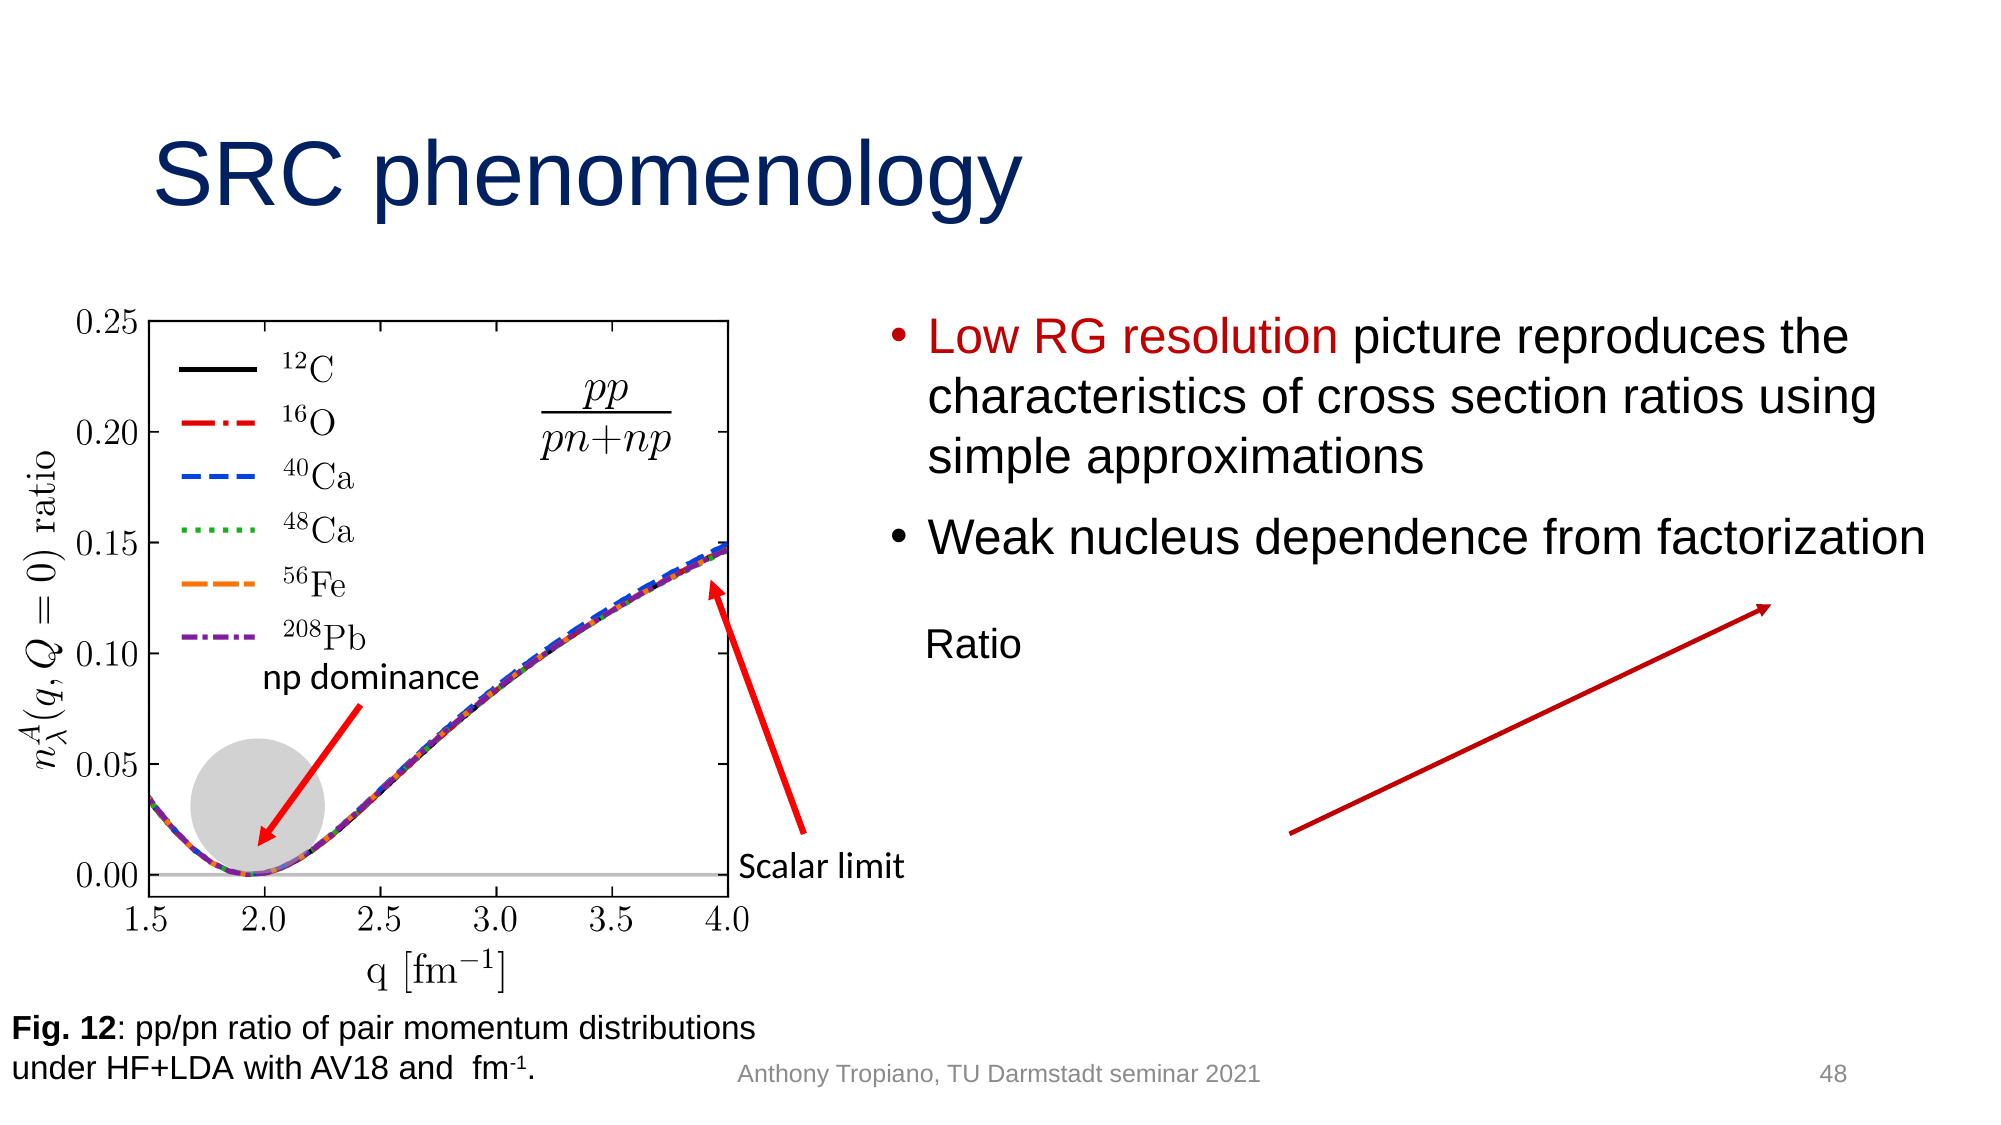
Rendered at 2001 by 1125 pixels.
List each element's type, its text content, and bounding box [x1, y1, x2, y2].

footer Anthony Tropiano, TU Darmstadt seminar 2021 [662, 1042, 1338, 1103]
title SRC phenomenology [137, 59, 1863, 278]
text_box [257, 704, 361, 847]
slide_number 48 [1412, 1042, 1863, 1103]
list Low RG resolution picture reproduces the characteristics of cross section ratios using simple approximations Weak nucleus dependence from factorization [875, 296, 1950, 1011]
picture [1, 290, 769, 1011]
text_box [710, 579, 804, 834]
text_box Scalar limit [769, 833, 923, 894]
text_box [1289, 604, 1772, 834]
